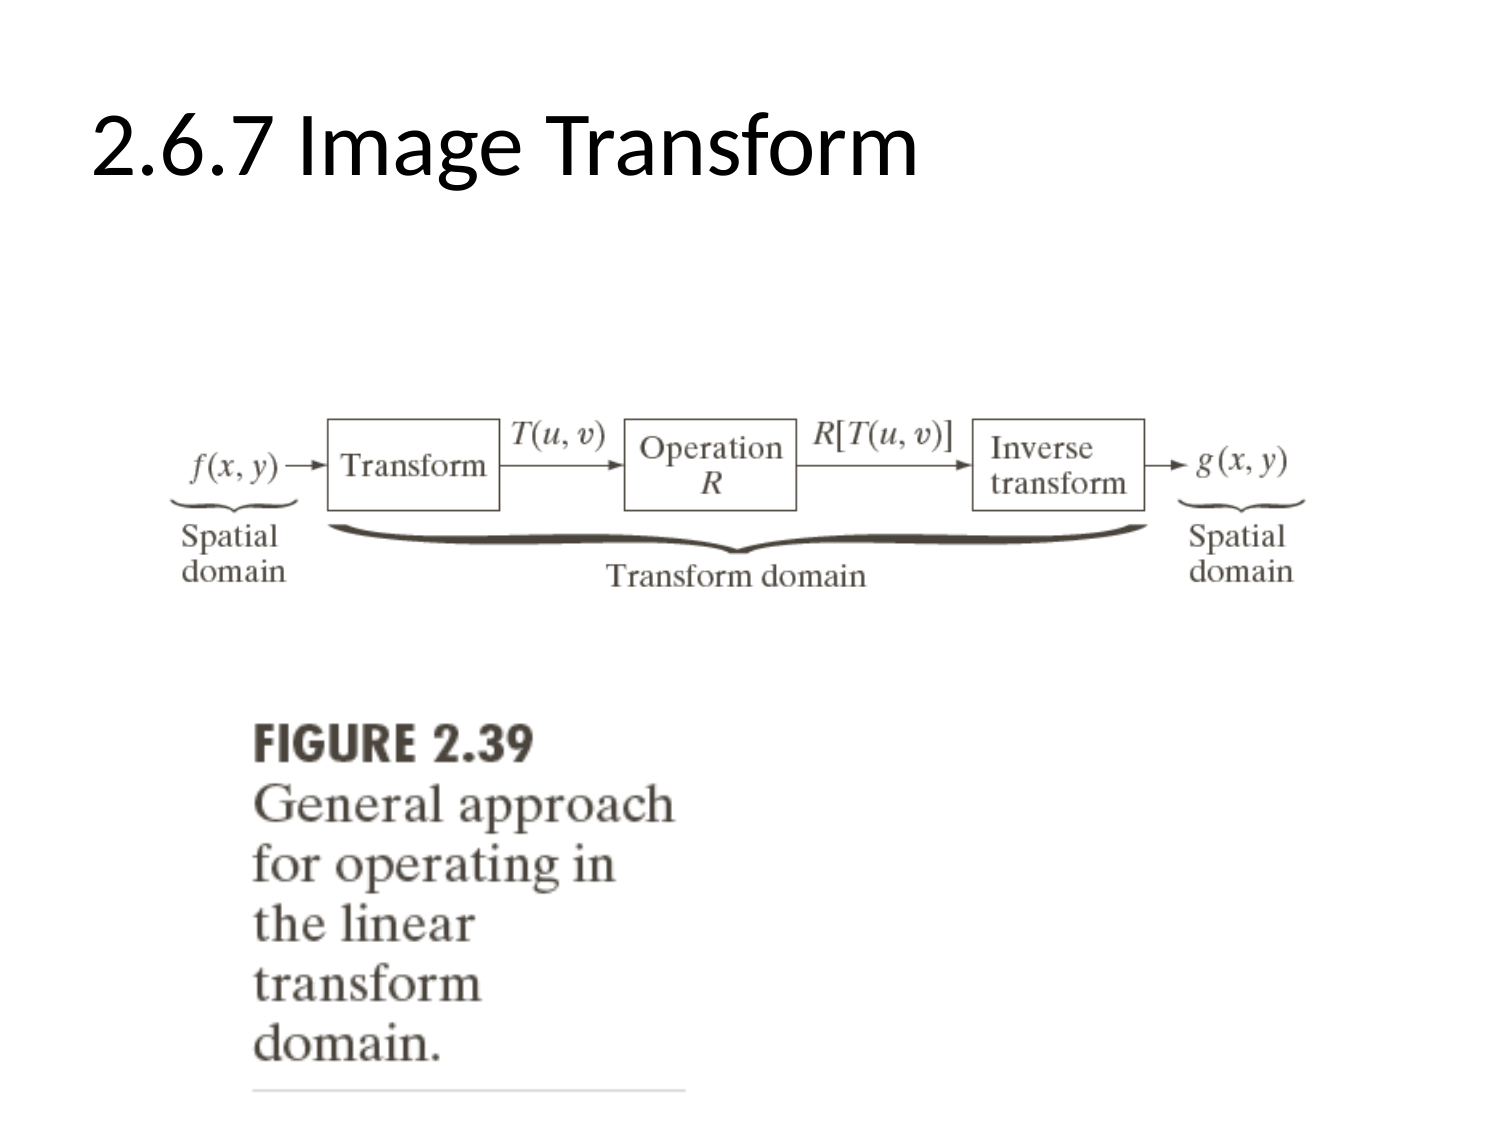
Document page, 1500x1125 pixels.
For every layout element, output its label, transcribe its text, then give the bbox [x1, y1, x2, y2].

picture [138, 398, 1320, 634]
title 2.6.7 Image Transform [75, 45, 1425, 233]
picture [245, 702, 716, 1115]
